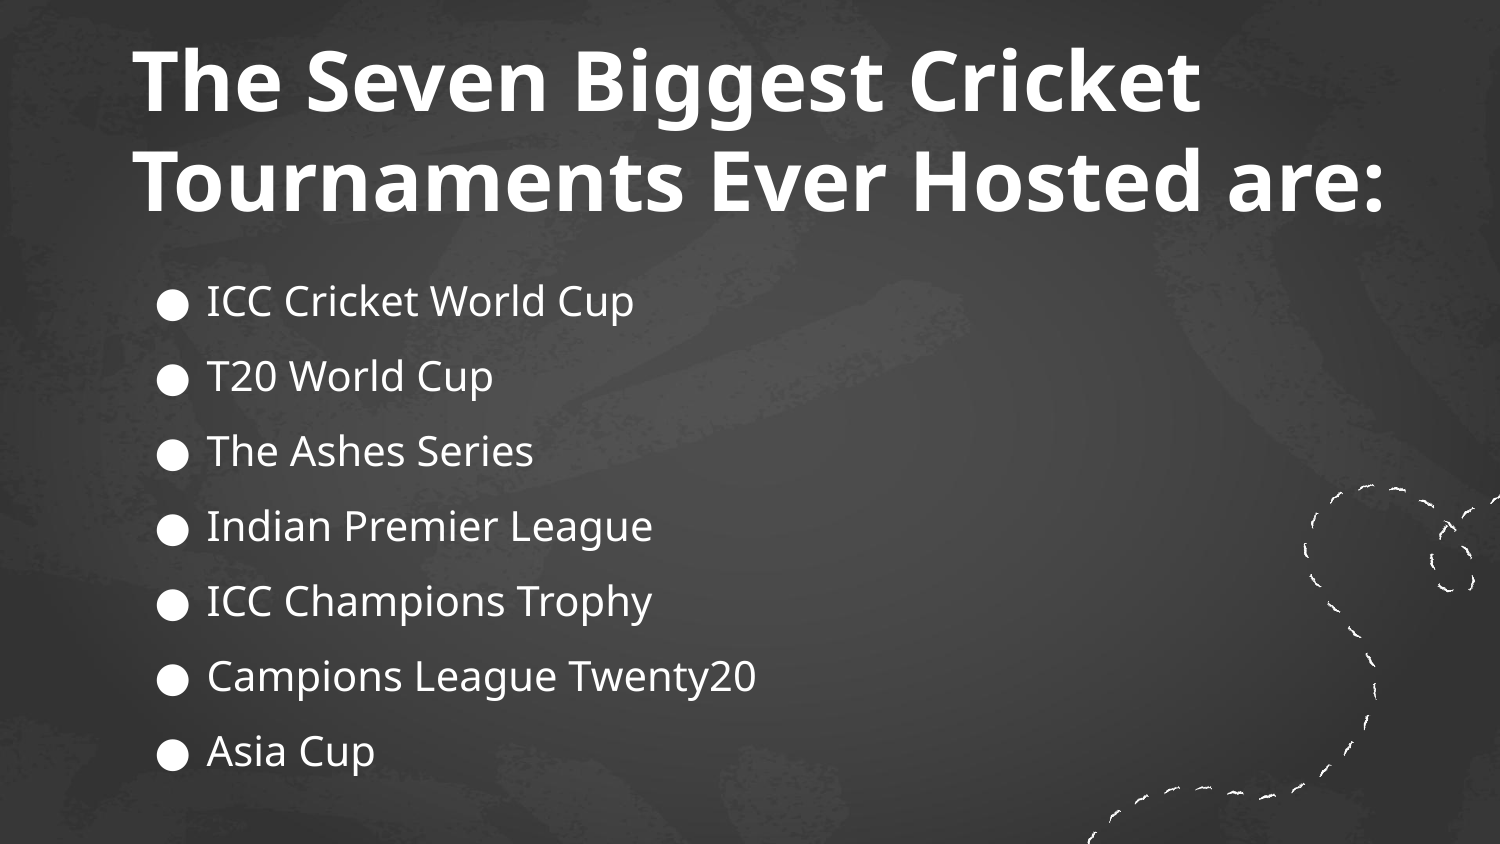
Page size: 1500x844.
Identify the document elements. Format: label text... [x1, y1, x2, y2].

title The Seven Biggest Cricket Tournaments Ever Hosted are: [116, 88, 1468, 167]
list ICC Cricket World Cup T20 World Cup The Ashes Series Indian Premier League ICC Champions Trophy Campions League Twenty20 Asia Cup [116, 234, 1169, 755]
picture [0, 0, 1500, 844]
